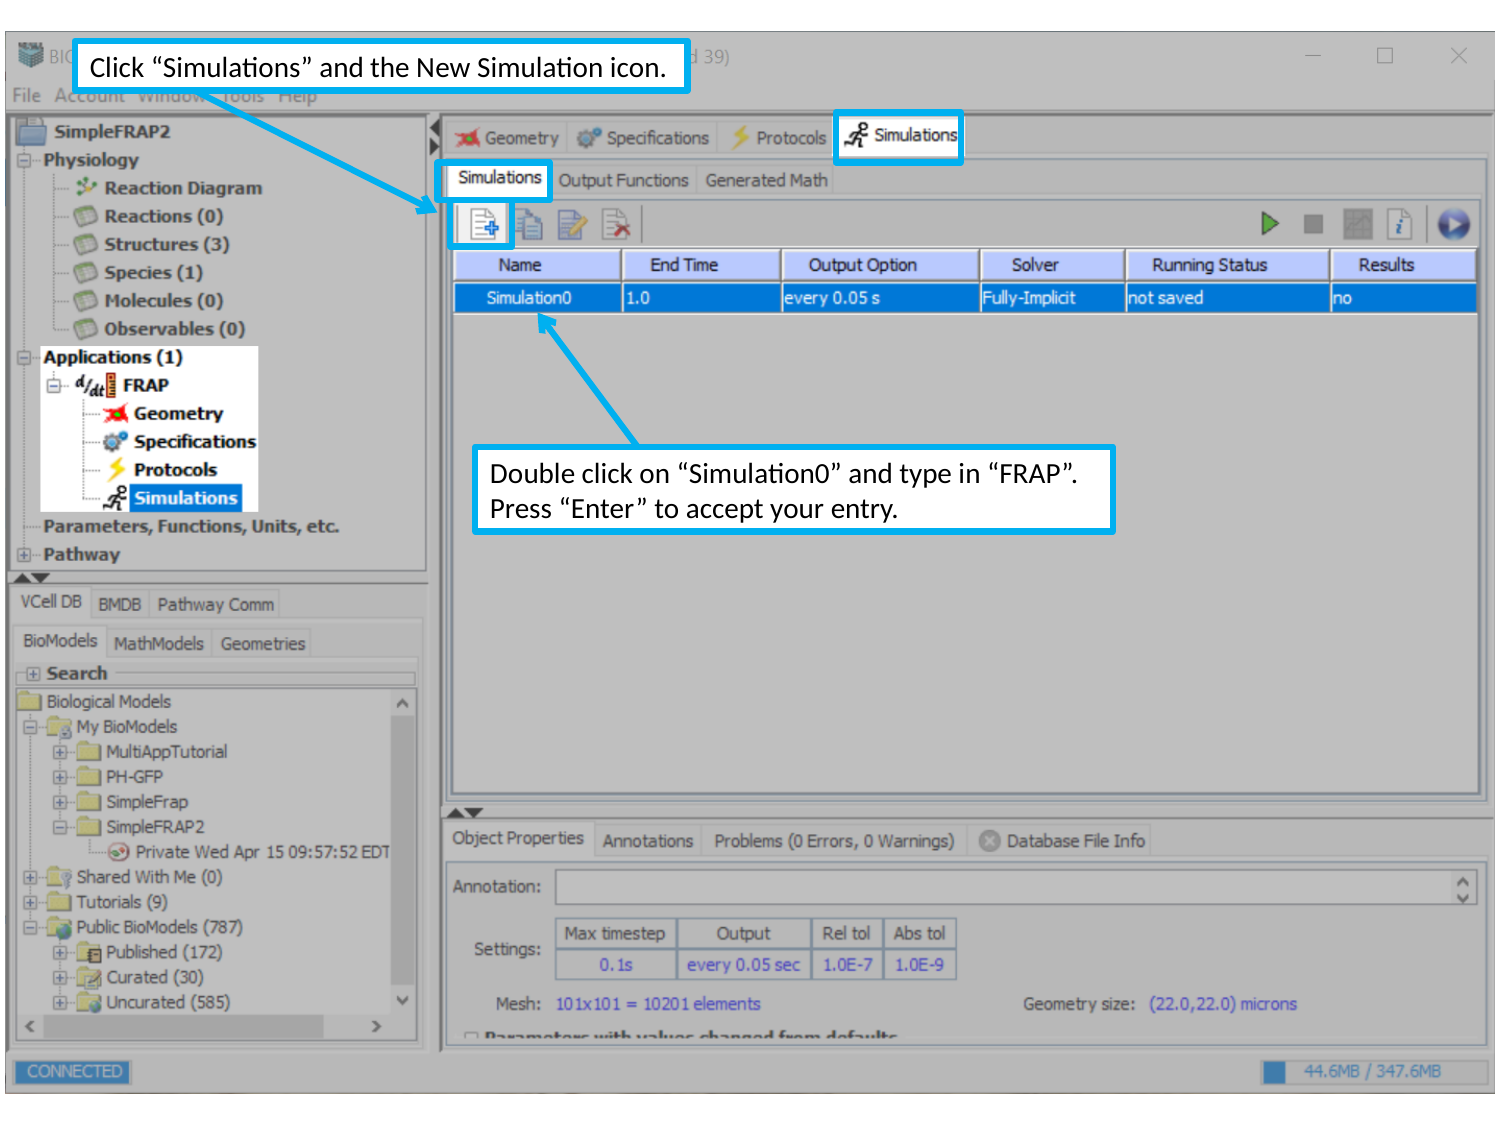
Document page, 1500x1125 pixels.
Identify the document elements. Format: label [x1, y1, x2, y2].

text_box [195, 91, 438, 213]
picture [5, 31, 1495, 1094]
text_box [537, 312, 638, 448]
